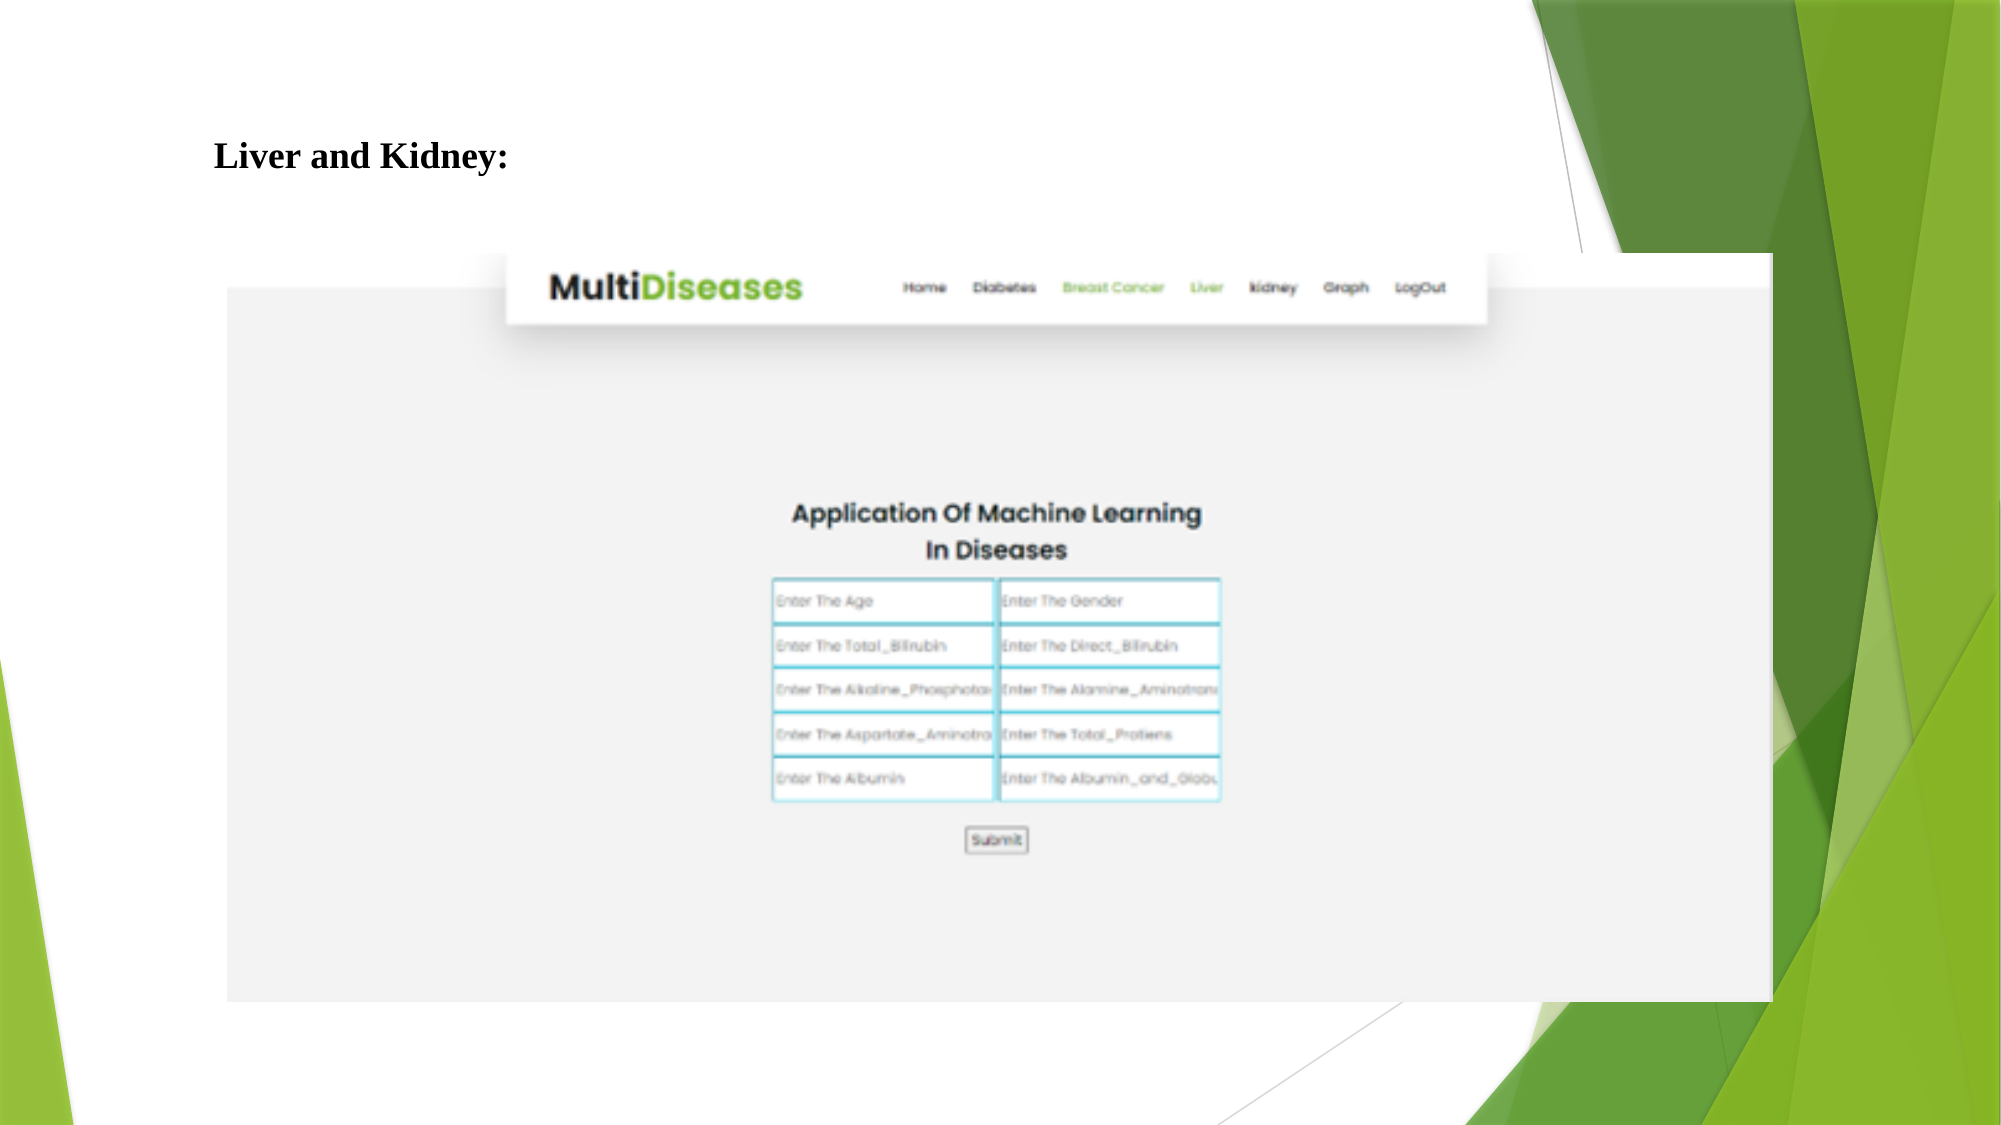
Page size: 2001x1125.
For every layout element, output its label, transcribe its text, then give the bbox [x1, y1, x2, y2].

text_box Liver and Kidney: [199, 123, 1610, 212]
picture [226, 253, 1774, 1003]
